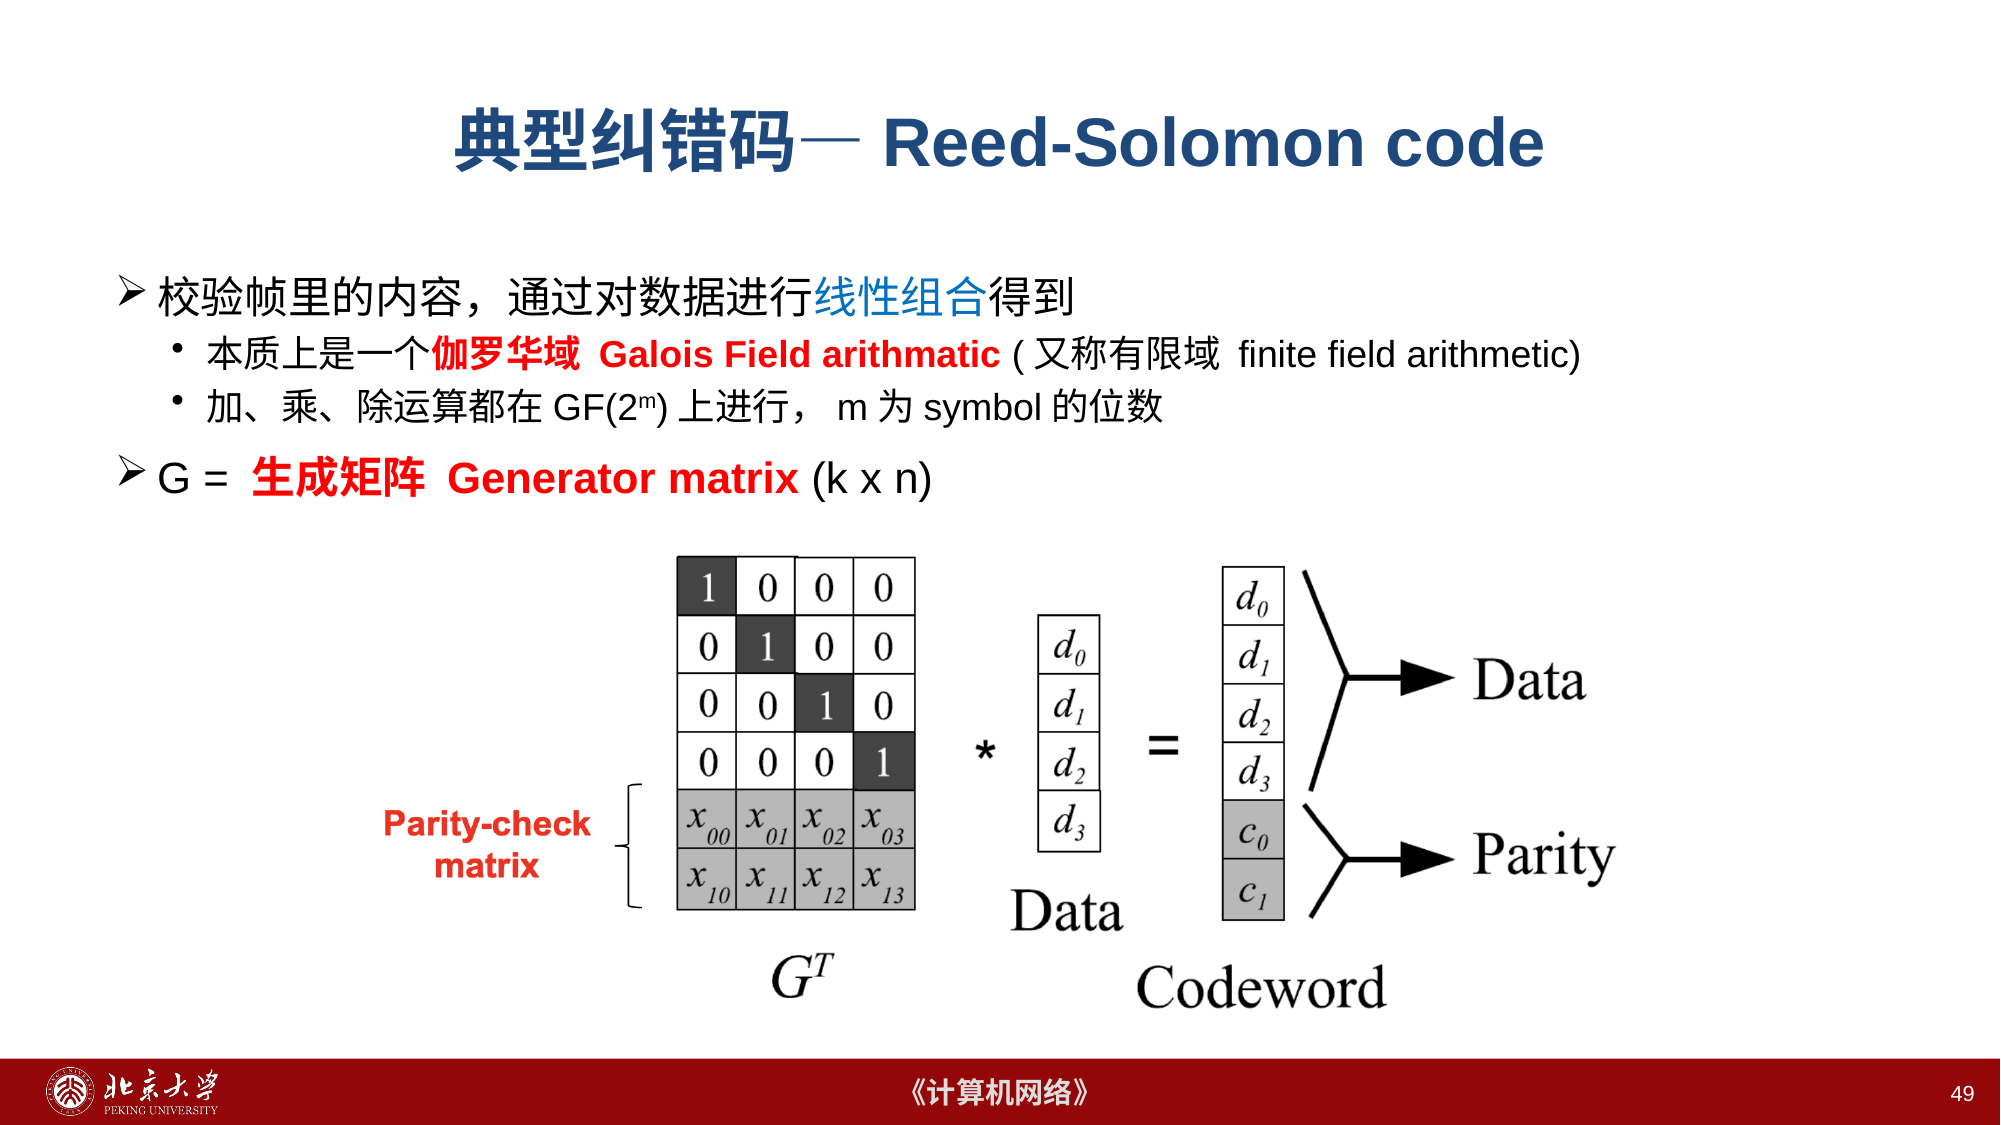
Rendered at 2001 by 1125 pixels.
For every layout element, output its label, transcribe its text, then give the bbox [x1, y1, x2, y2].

list 校验帧里的内容，通过对数据进行线性组合得到 本质上是一个伽罗华域 Galois Field arithmatic (又称有限域 finite field arithmetic) 加、乘、除运算都在GF(2m)上进行，m为symbol的位数 G = 生成矩阵 Generator matrix (k x n) [99, 262, 1900, 1005]
slide_number 49 [1522, 1072, 1990, 1125]
title 典型纠错码—Reed-Solomon code [99, 45, 1900, 233]
picture [46, 1067, 218, 1116]
picture [379, 549, 1621, 1017]
